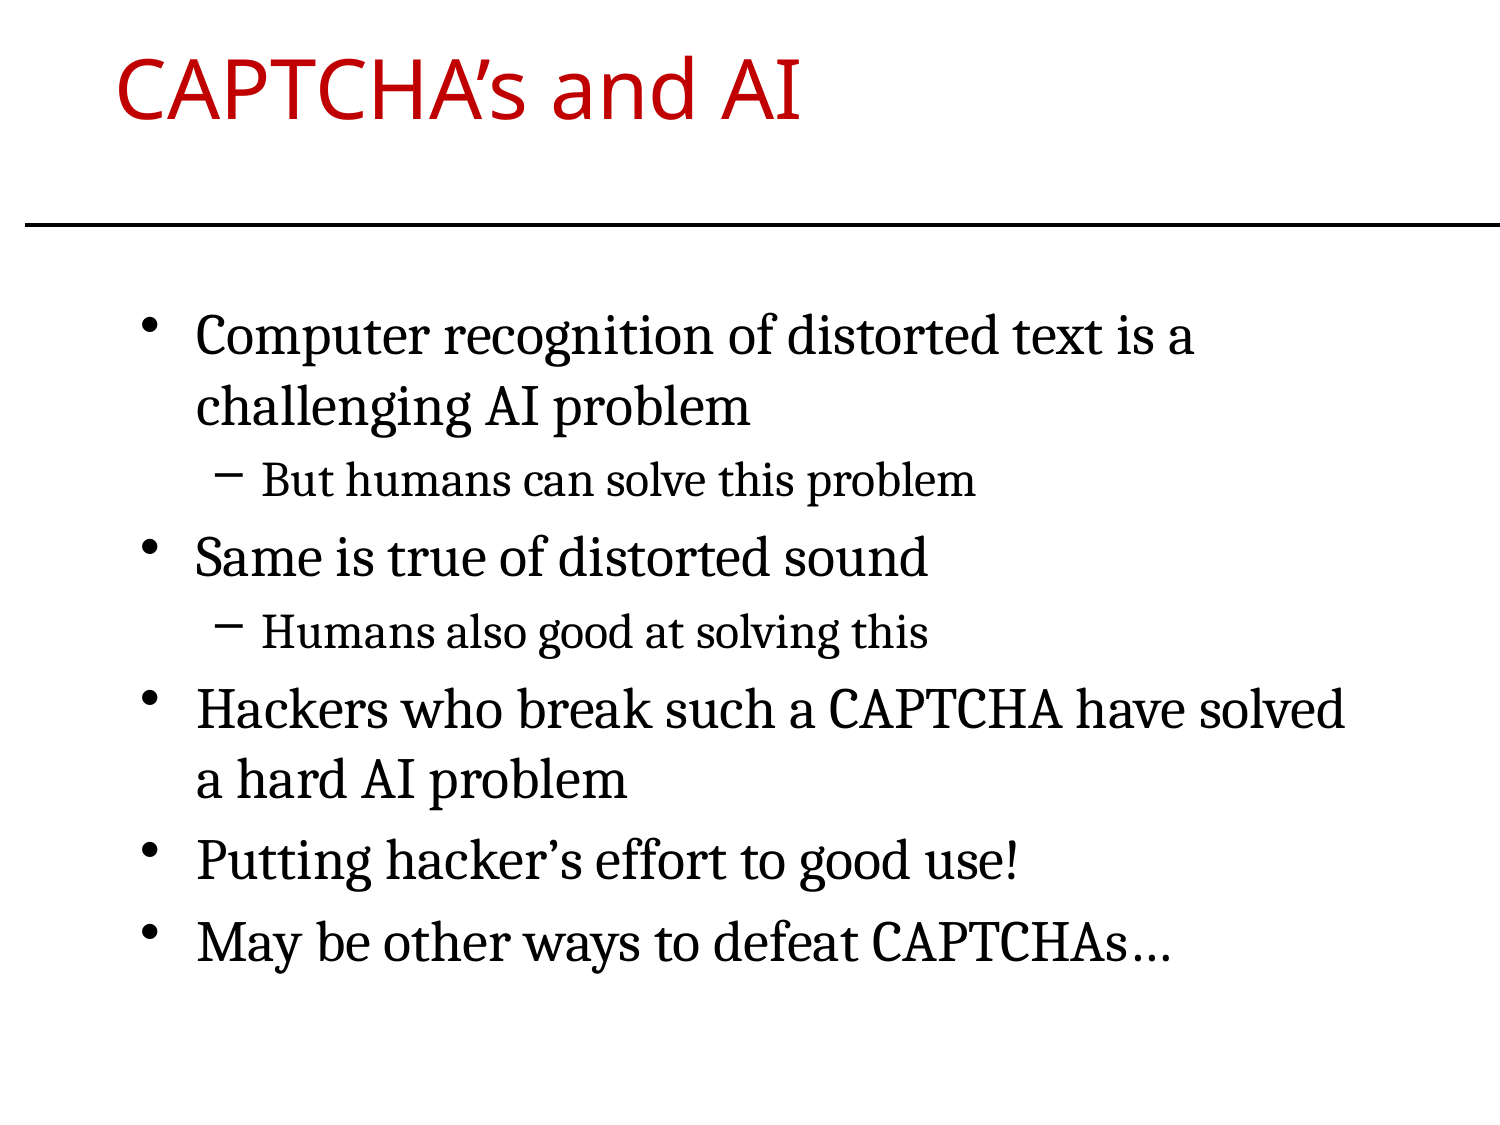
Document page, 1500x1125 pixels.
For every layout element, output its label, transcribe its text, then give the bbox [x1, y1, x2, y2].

title CAPTCHA’s and AI [99, 24, 1425, 161]
text_box Computer recognition of distorted text is a challenging AI problem But humans can solve this problem Same is true of distorted sound Humans also good at solving this Hackers who break such a CAPTCHA have solved a hard AI problem Putting hacker’s effort to good use! May be other ways to defeat CAPTCHAs… [124, 289, 1400, 1015]
